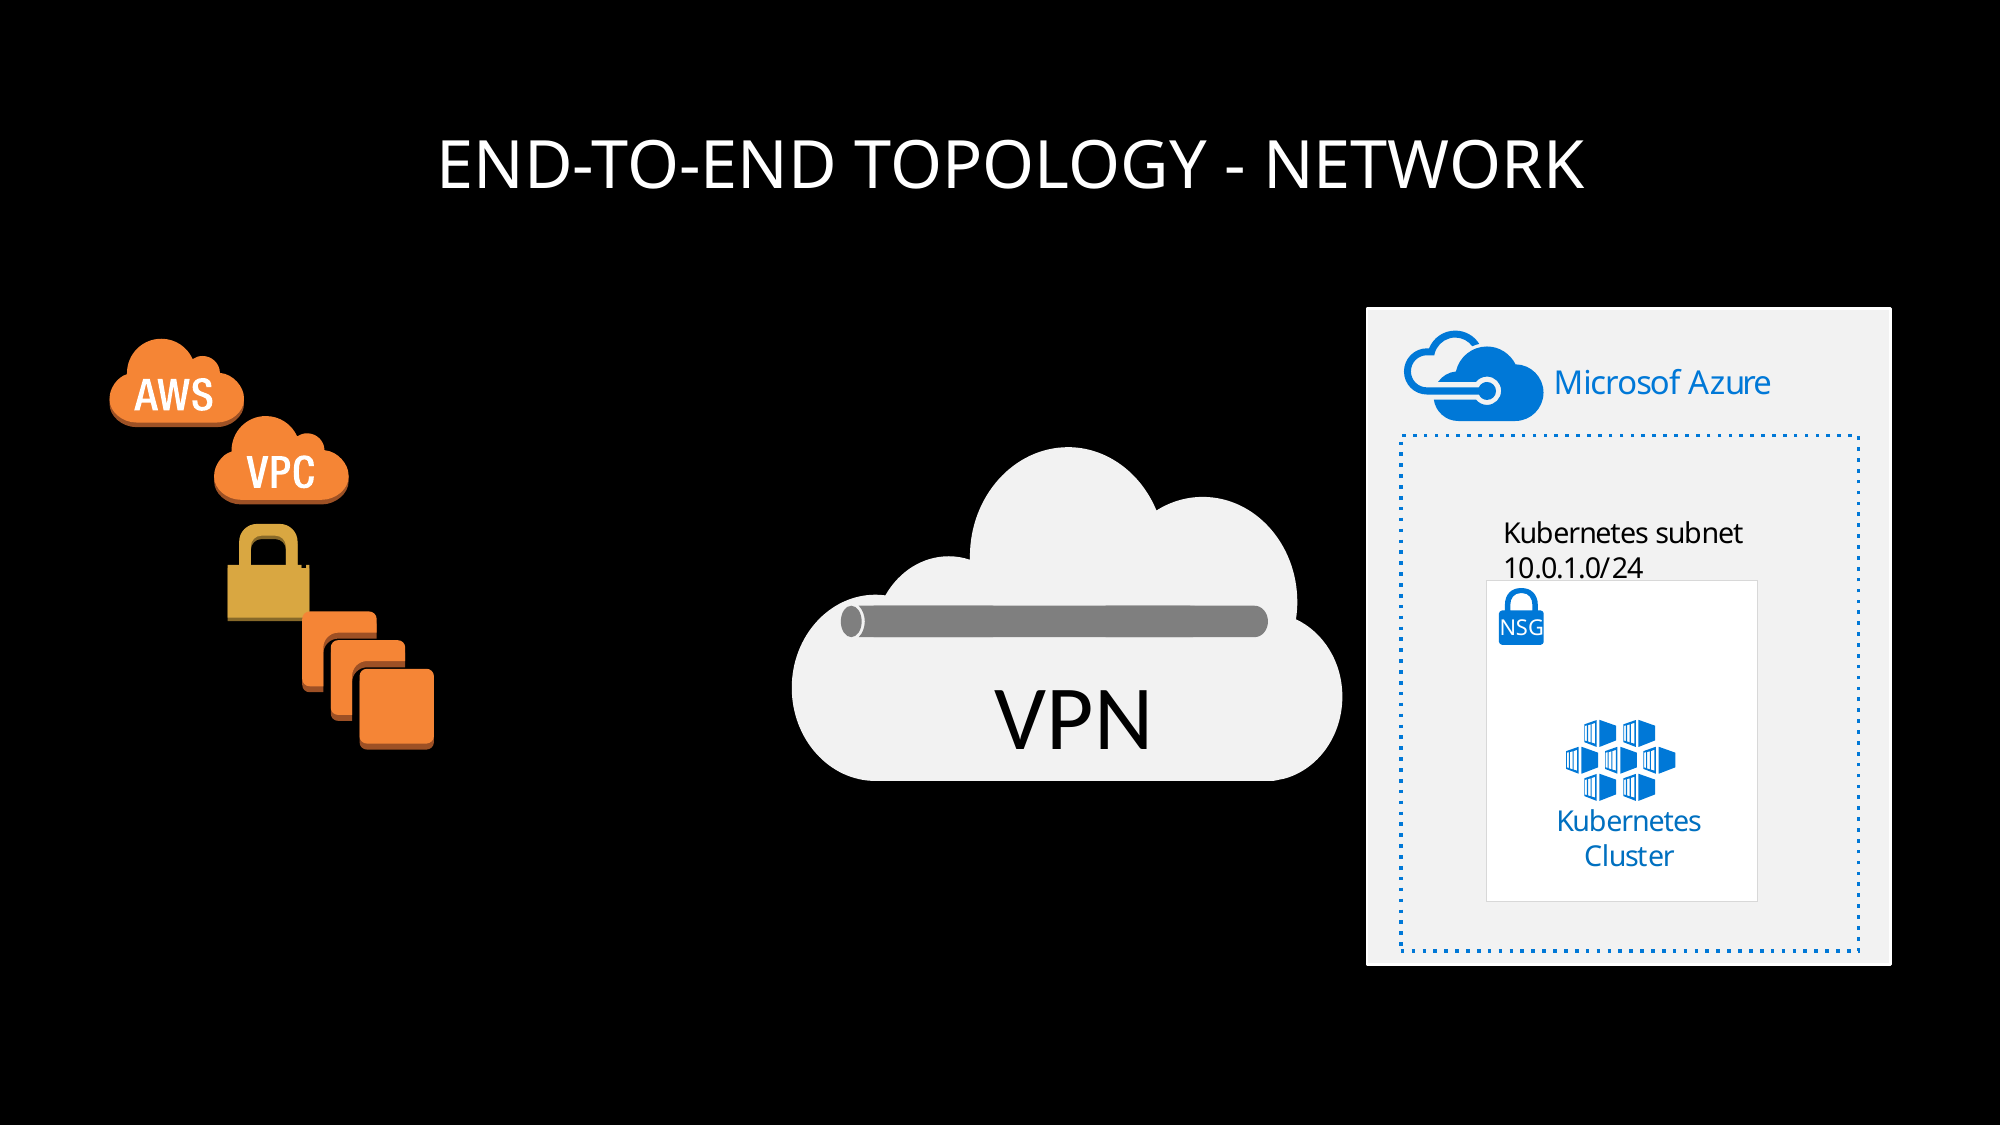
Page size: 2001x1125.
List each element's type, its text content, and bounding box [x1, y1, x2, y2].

picture [105, 302, 1895, 968]
title END-TO-END TOPOLOGY - NETWORK [91, 105, 1931, 228]
